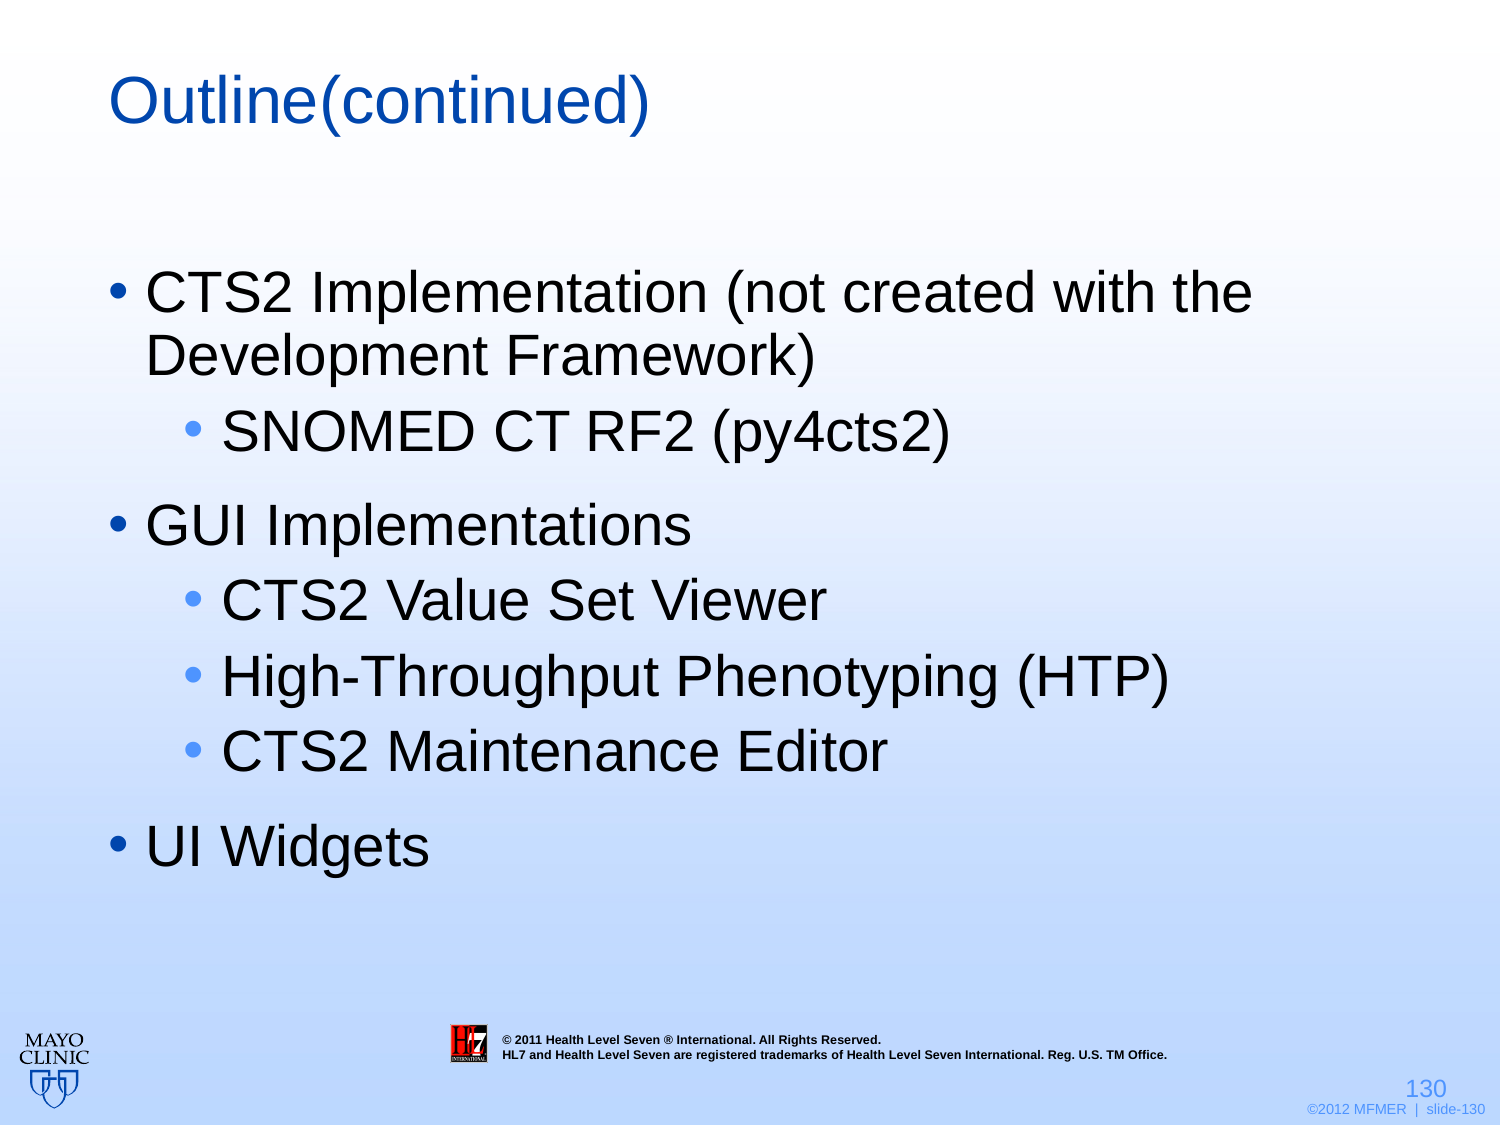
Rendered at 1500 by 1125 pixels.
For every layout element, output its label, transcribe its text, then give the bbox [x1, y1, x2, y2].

slide_number 130 [1149, 1074, 1463, 1100]
list CTS2 Implementation (not created with the Development Framework) SNOMED CT RF2 (py4cts2) GUI Implementations CTS2 Value Set Viewer High-Throughput Phenotyping (HTP) CTS2 Maintenance Editor UI Widgets [108, 224, 1392, 1013]
title Outline(continued) [108, 0, 1392, 224]
picture [0, 0, 1500, 1125]
